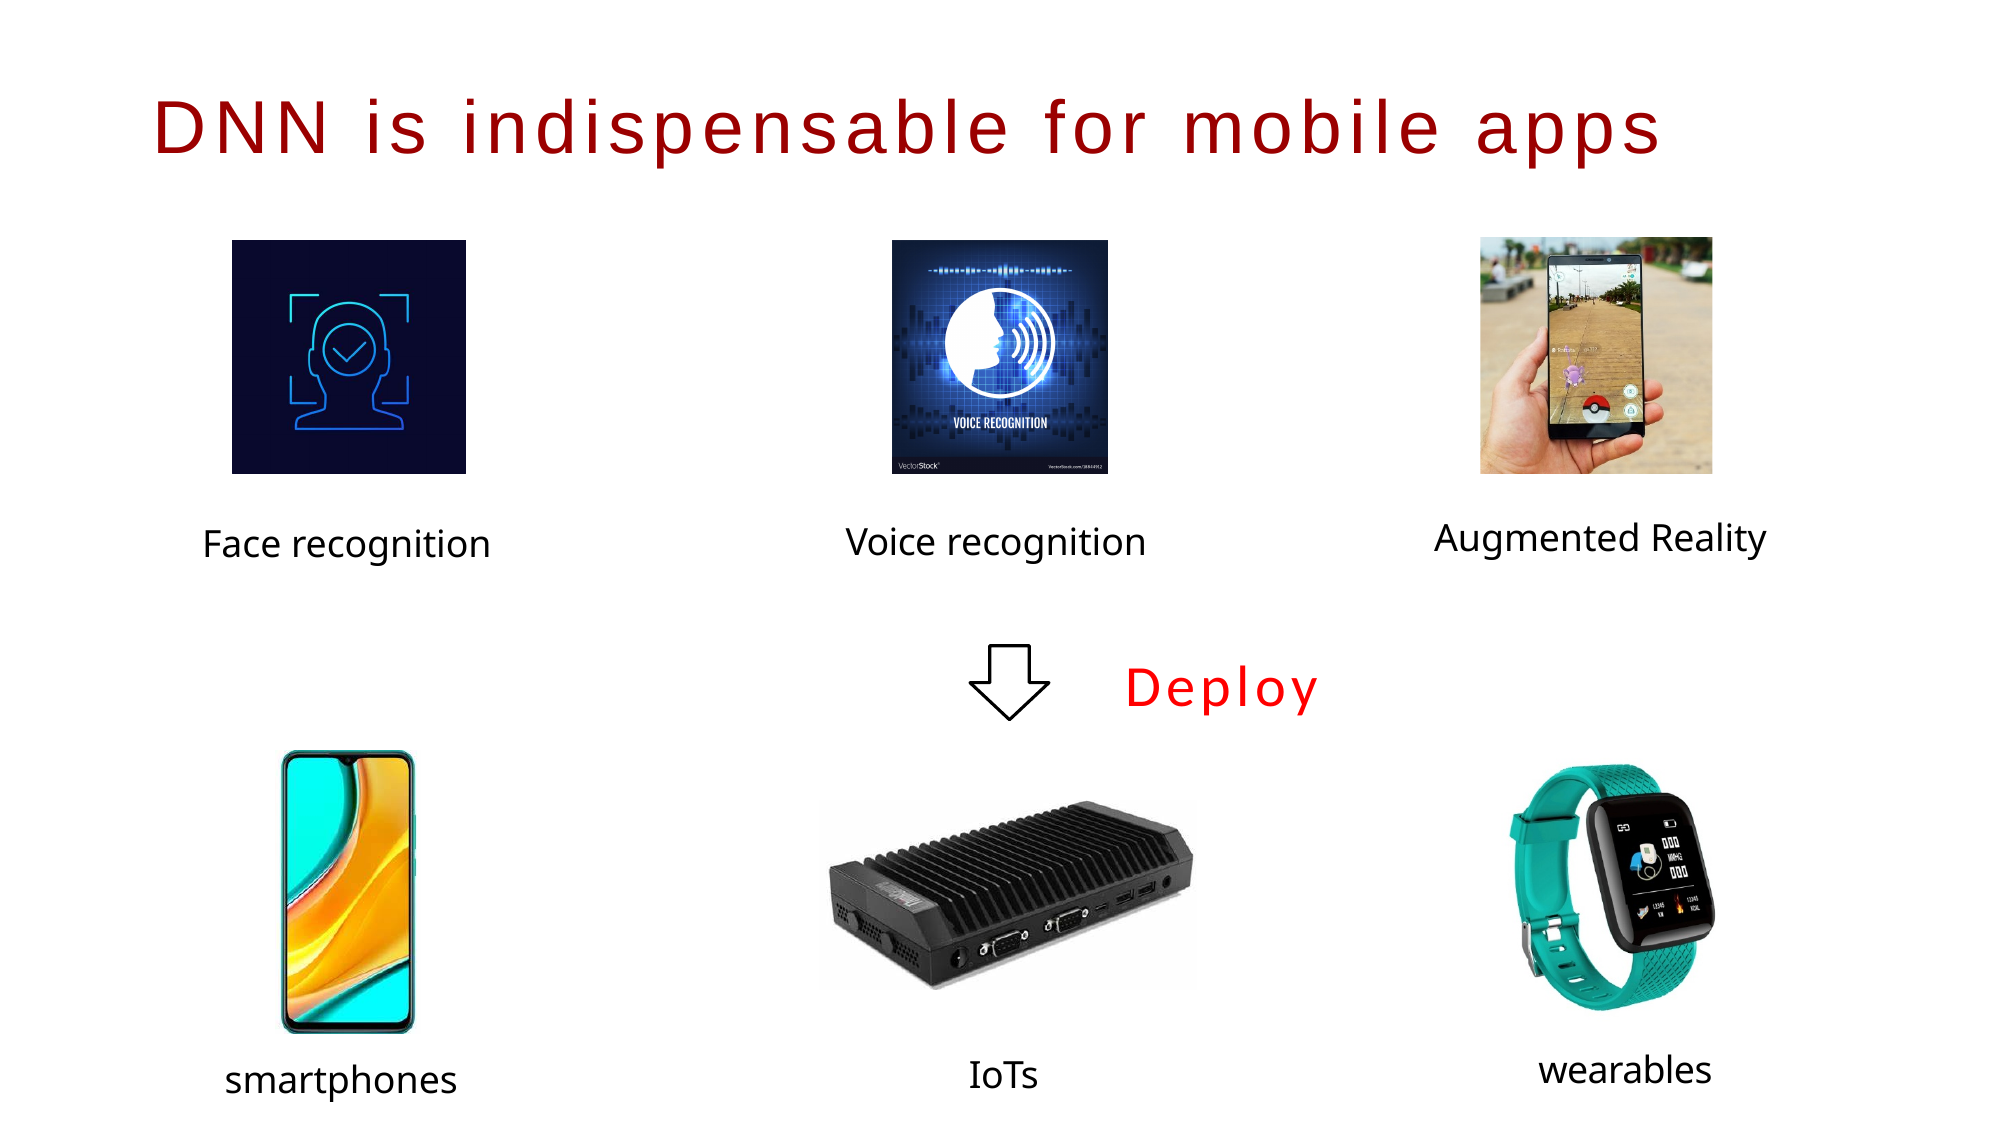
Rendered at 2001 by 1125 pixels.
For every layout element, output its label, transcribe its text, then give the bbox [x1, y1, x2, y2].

picture [232, 240, 466, 474]
text_box Voice recognition [843, 515, 1162, 563]
picture [274, 749, 422, 1034]
picture [1456, 736, 1751, 1031]
text_box [968, 643, 1051, 722]
text_box Augmented Reality [1432, 511, 1779, 559]
text_box Deploy [1123, 645, 1426, 718]
text_box wearables [1536, 1043, 1720, 1091]
picture [819, 800, 1197, 990]
text_box Face recognition [199, 517, 503, 565]
text_box DNN is indispensable for mobile apps [150, 76, 1750, 169]
picture [892, 240, 1109, 474]
text_box smartphones [222, 1053, 480, 1101]
text_box IoTs [966, 1048, 1049, 1096]
picture [1480, 237, 1713, 474]
